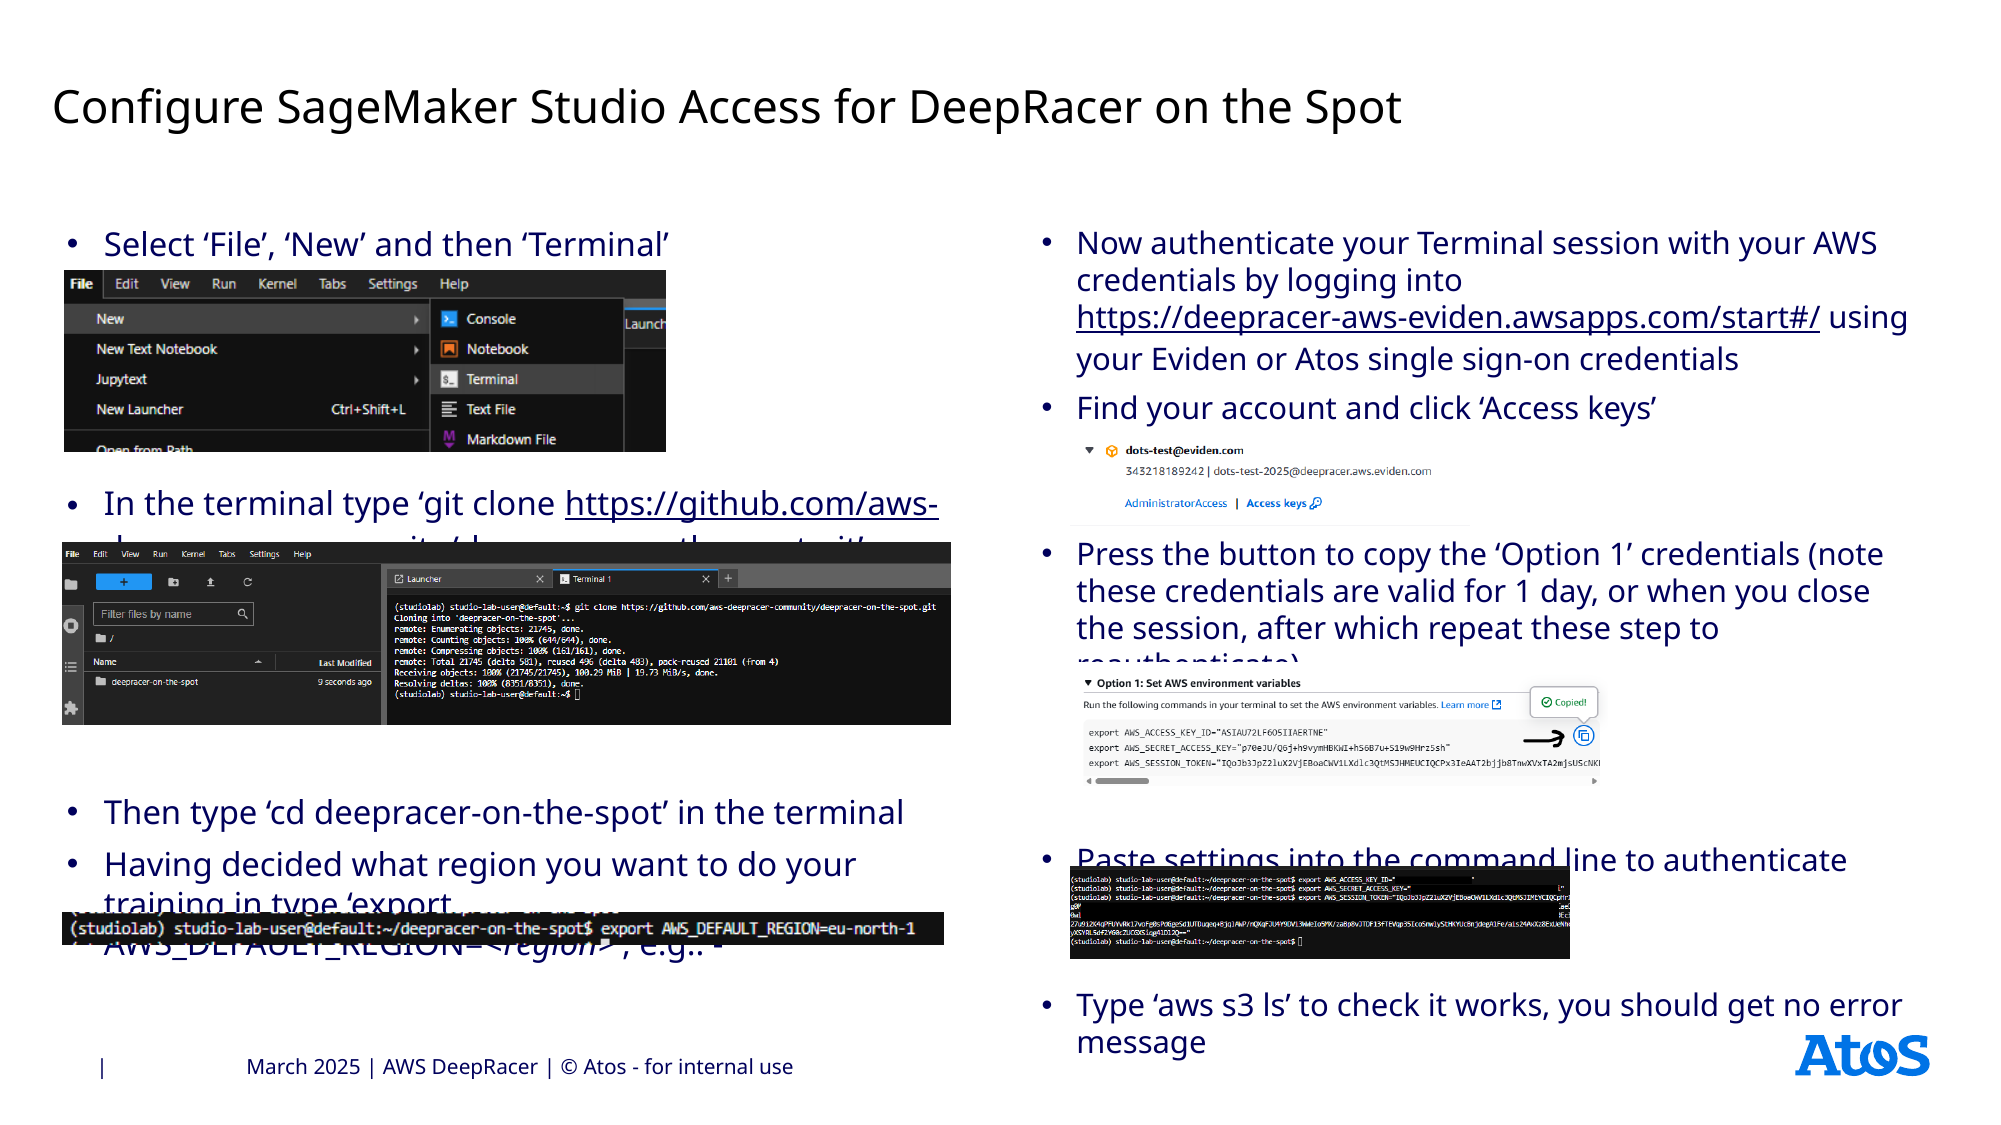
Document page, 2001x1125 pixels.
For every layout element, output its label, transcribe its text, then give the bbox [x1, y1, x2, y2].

picture [1070, 866, 1570, 959]
picture [1070, 662, 1608, 799]
picture [1070, 436, 1470, 526]
list Select ‘File’, ‘New’ and then ‘Terminal’ In the terminal type ‘git clone https://github.com/aws-deepracer-community/deepracer-on-the-spot.git’ Then type ‘cd deepracer-on-the-spot’ in the terminal Having decided what region you want to do your training in type ‘export AWS_DEFAULT_REGION=<region>’, e.g.: - [51, 215, 962, 977]
title Configure SageMaker Studio Access for DeepRacer on the Spot [51, 77, 1936, 134]
list Now authenticate your Terminal session with your AWS credentials by logging into https://deepracer-aws-eviden.awsapps.com/start#/ using your Eviden or Atos single sign-on credentials Find your account and click ‘Access keys’ Press the button to copy the ‘Option 1’ credentials (note these credentials are valid for 1 day, or when you close the session, after which repeat these step to reauthenticate) Paste settings into the command line to authenticate Type ‘aws s3 ls’ to check it works, you should get no error message [1026, 215, 1936, 1070]
picture [62, 542, 951, 725]
picture [64, 270, 666, 452]
picture [62, 912, 944, 945]
